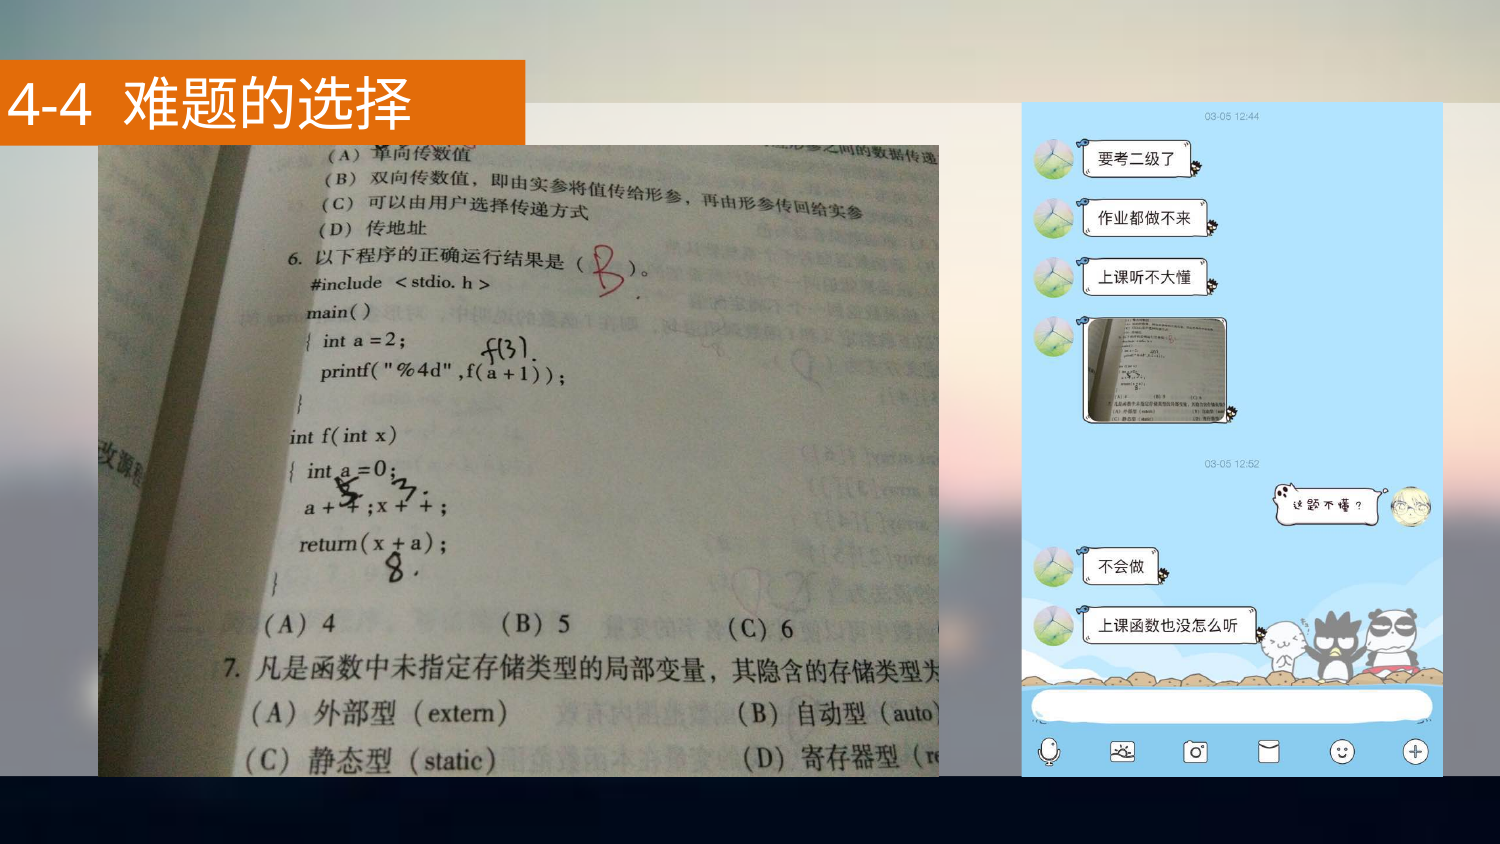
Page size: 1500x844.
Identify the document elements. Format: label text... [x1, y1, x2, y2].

text_box [0, 146, 98, 777]
text_box [526, 102, 1021, 777]
text_box [1443, 102, 1500, 777]
text_box 4-4 难题的选择 [0, 59, 526, 145]
picture [0, 0, 1500, 844]
